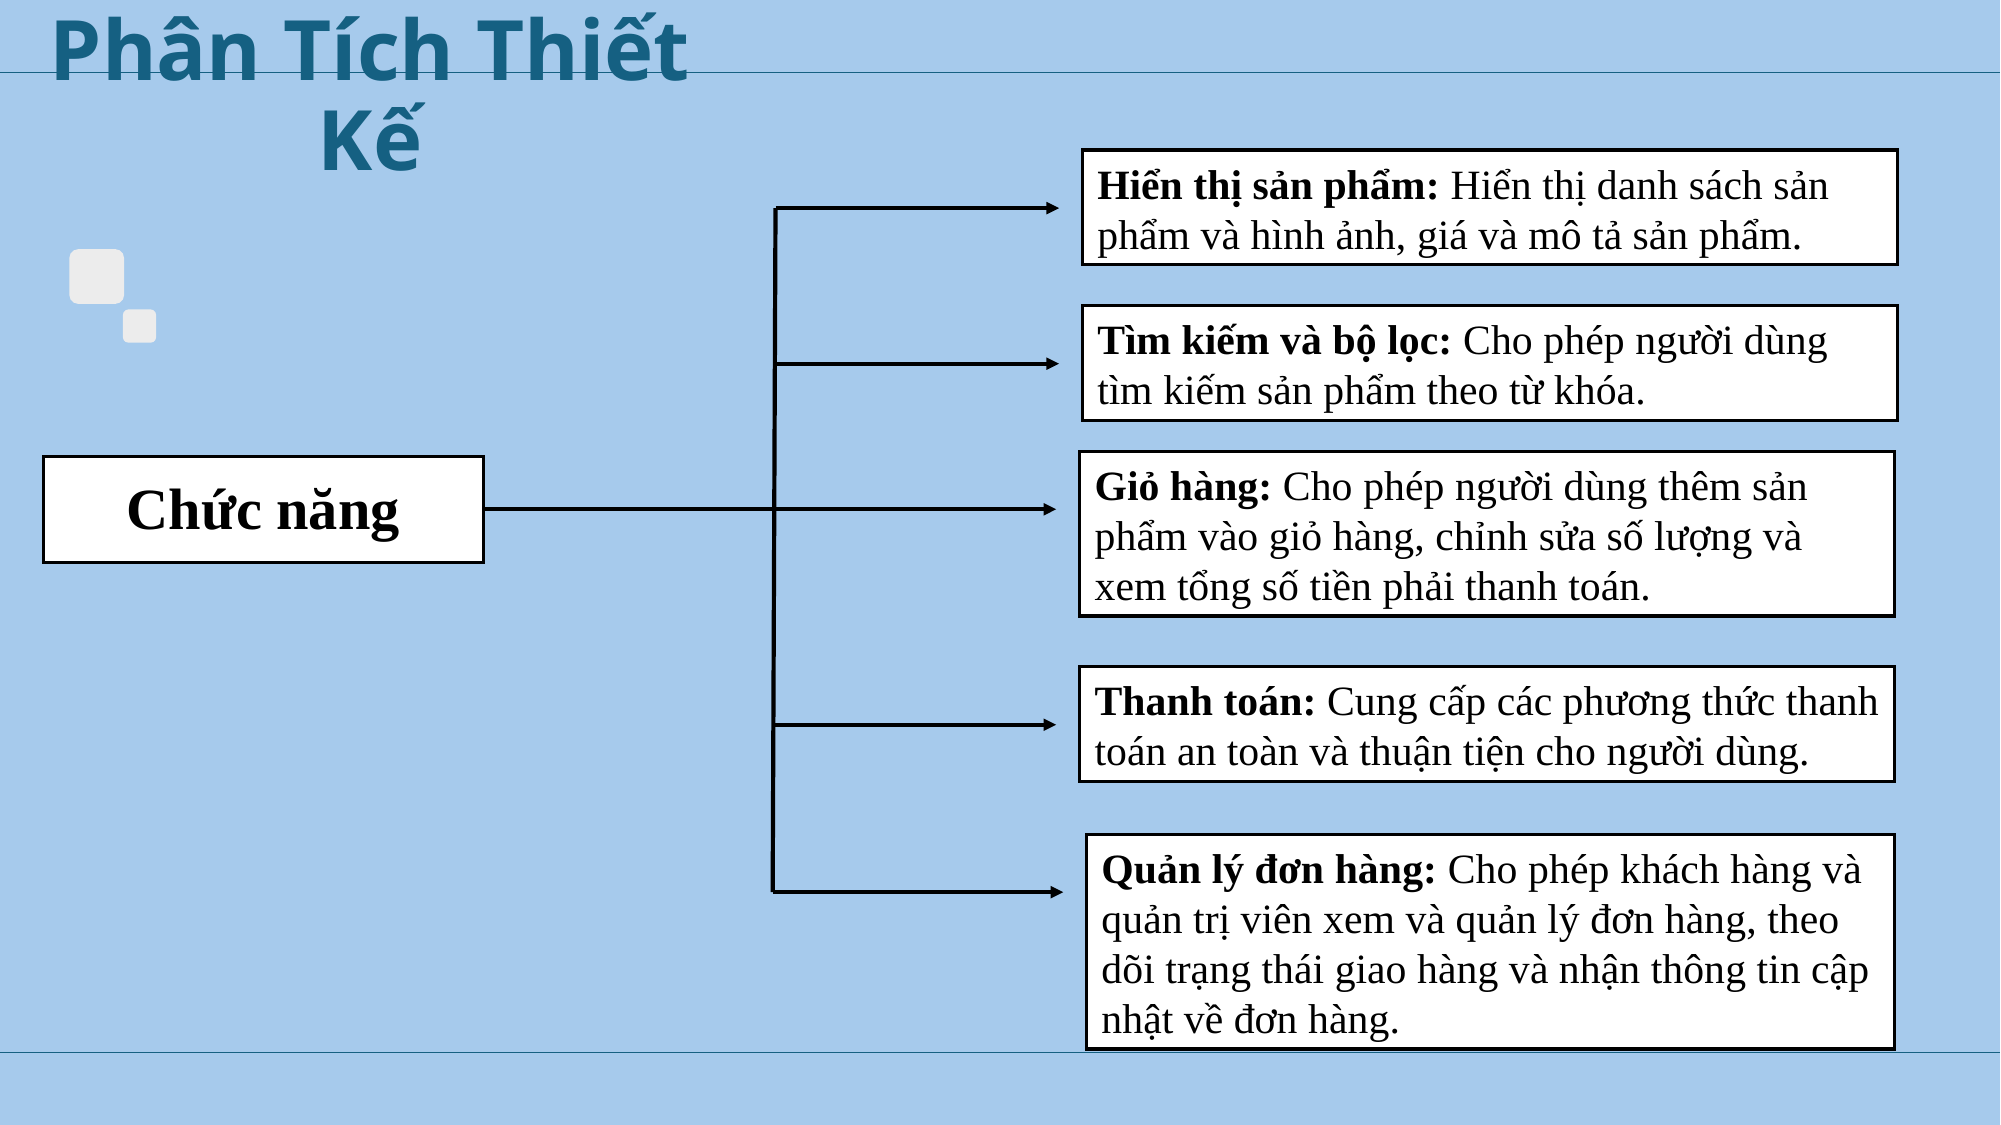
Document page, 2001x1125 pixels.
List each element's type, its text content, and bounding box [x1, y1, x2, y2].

title Chức năng [42, 455, 485, 564]
text_box Giỏ hàng: Cho phép người dùng thêm sản phẩm vào giỏ hàng, chỉnh sửa số lượng và xem tổng số tiền phải thanh toán. [1078, 450, 1896, 618]
text_box Phân Tích Thiết Kế [0, 71, 741, 208]
text_box Tìm kiếm và bộ lọc: Cho phép người dùng tìm kiếm sản phẩm theo từ khóa. [1081, 304, 1899, 422]
text_box Thanh toán: Cung cấp các phương thức thanh toán an toàn và thuận tiện cho người dùng. [1078, 665, 1896, 783]
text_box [772, 207, 777, 508]
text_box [772, 510, 777, 724]
text_box Hiển thị sản phẩm: Hiển thị danh sách sản phẩm và hình ảnh, giá và mô tả sản phẩm. [1081, 148, 1899, 266]
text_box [772, 726, 777, 891]
text_box Quản lý đơn hàng: Cho phép khách hàng và quản trị viên xem và quản lý đơn hàng, theo dõi trạng thái giao hàng và nhận thông tin cập nhật về đơn hàng. [1085, 833, 1896, 1051]
